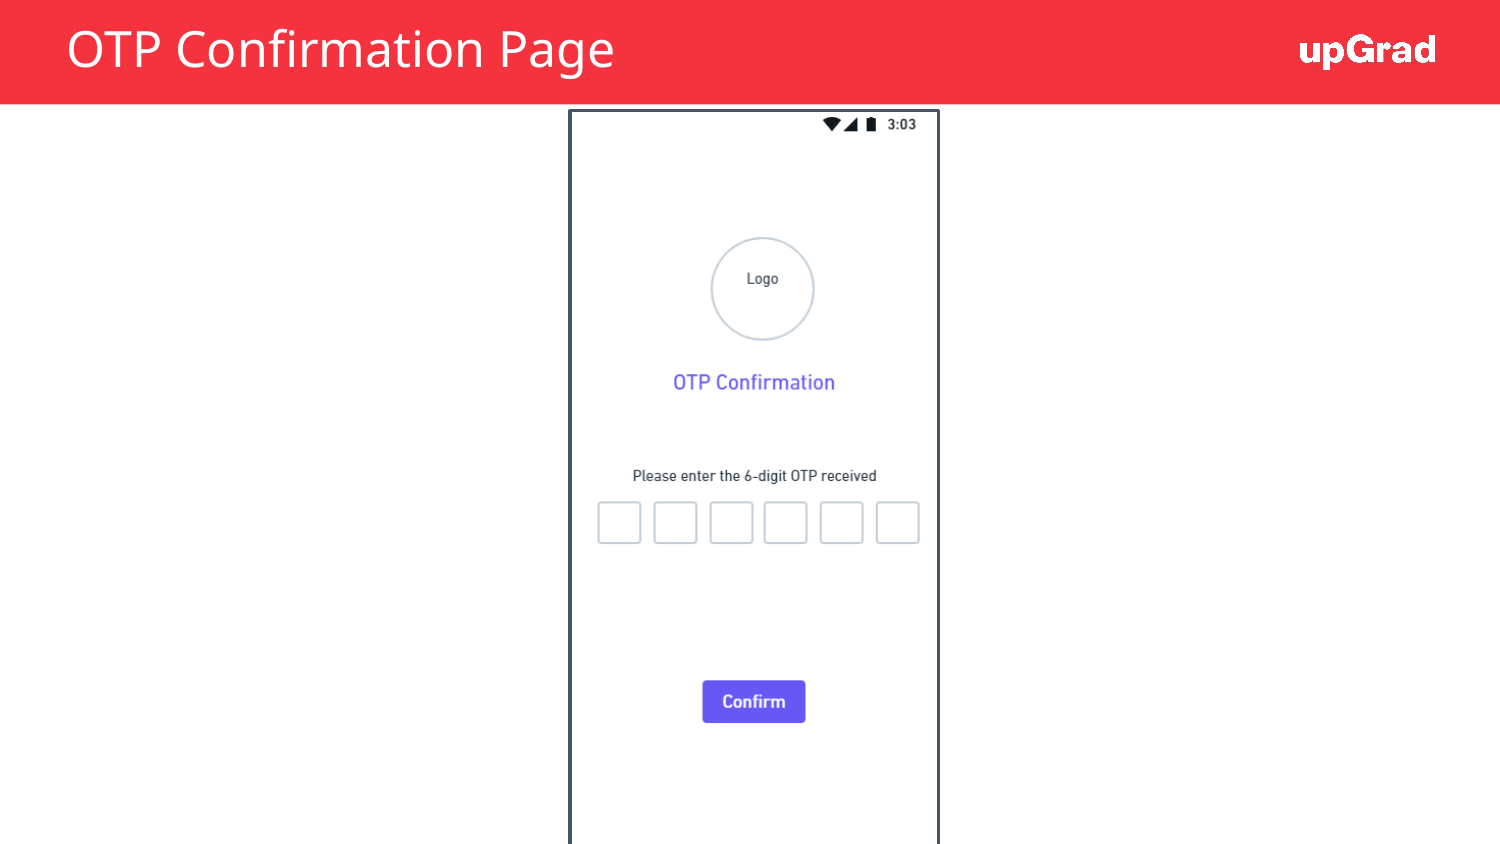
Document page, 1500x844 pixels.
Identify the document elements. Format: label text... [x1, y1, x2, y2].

picture [571, 111, 938, 844]
picture [1300, 34, 1435, 70]
title OTP Confirmation Page [51, 20, 665, 83]
